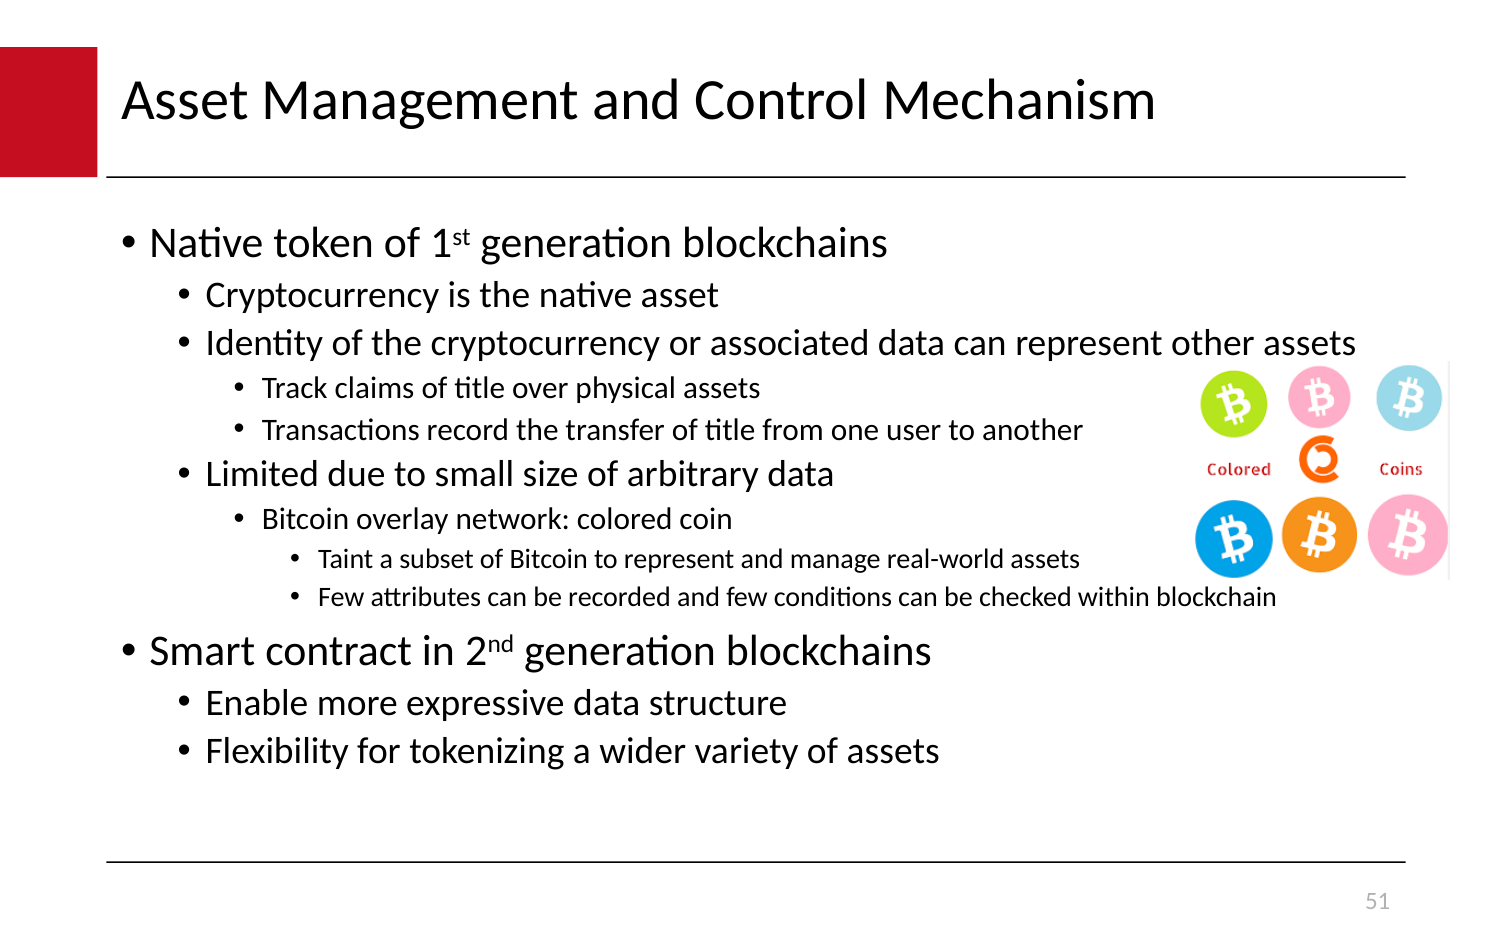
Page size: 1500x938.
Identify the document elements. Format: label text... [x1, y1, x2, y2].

title Asset Management and Control Mechanism [106, 47, 1406, 154]
list Native token of 1st generation blockchains Cryptocurrency is the native asset Identity of the cryptocurrency or associated data can represent other assets Track claims of title over physical assets Transactions record the transfer of title from one user to another Limited due to small size of arbitrary data Bitcoin overlay network: colored coin Taint a subset of Bitcoin to represent and manage real-world assets Few attributes can be recorded and few conditions can be checked within blockchain Smart contract in 2nd generation blockchains Enable more expressive data structure Flexibility for tokenizing a wider variety of assets [106, 212, 1406, 844]
picture [1194, 361, 1450, 581]
slide_number 51 [1101, 880, 1406, 918]
